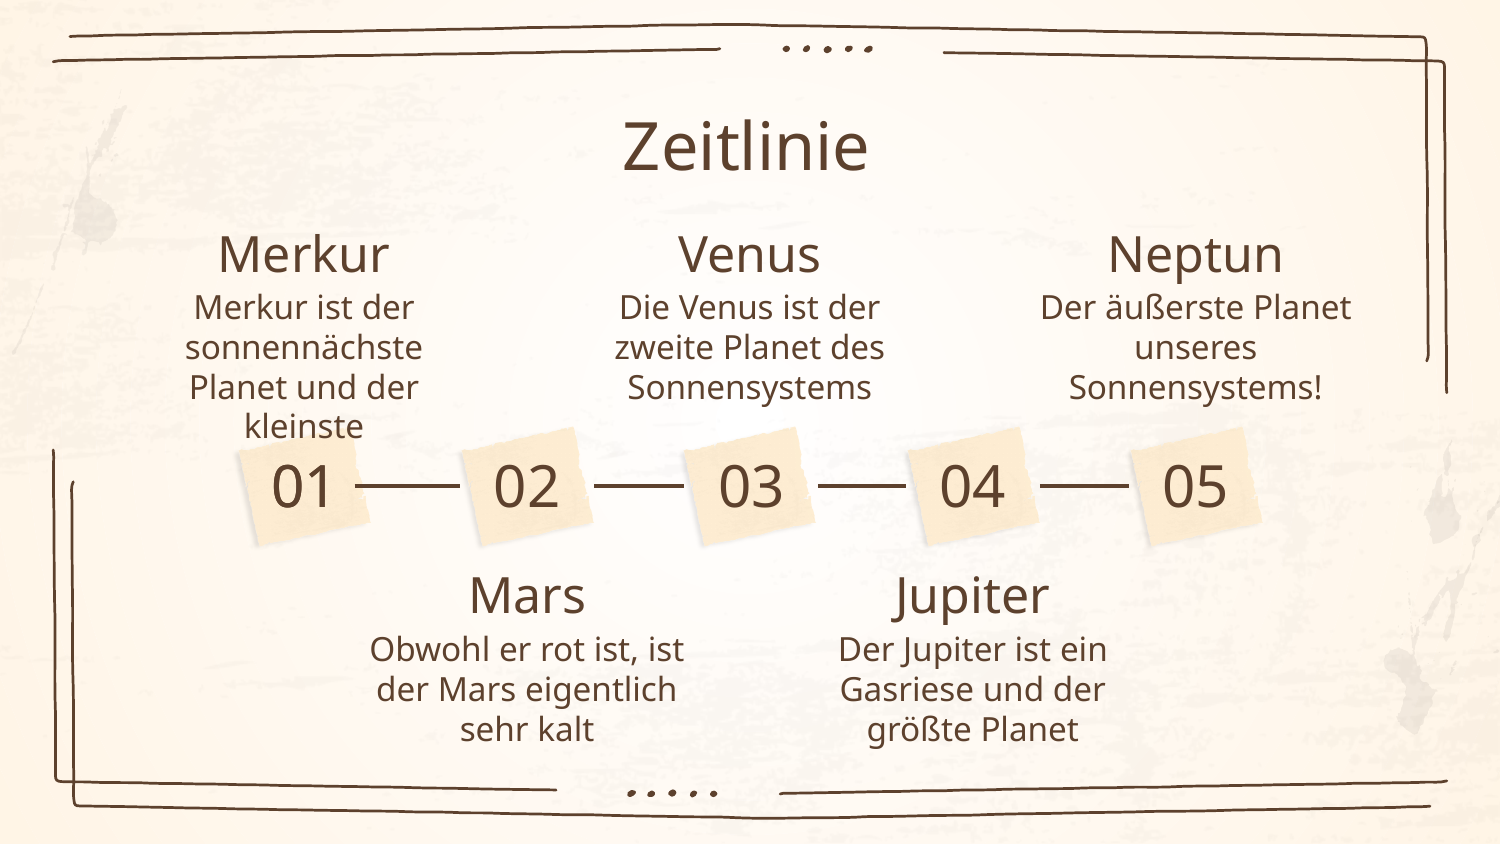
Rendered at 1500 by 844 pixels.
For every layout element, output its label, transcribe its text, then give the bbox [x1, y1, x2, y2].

text_box Der Jupiter ist ein Gasriese und der größte Planet [785, 612, 1161, 756]
text_box 03 [684, 433, 819, 538]
title Zeitlinie [116, 88, 1383, 205]
text_box Der äußerste Planet unseres Sonnensystems! [1008, 270, 1383, 414]
picture [0, 0, 1500, 844]
text_box 05 [1128, 433, 1263, 538]
text_box Die Venus ist der zweite Planet des Sonnensystems [562, 270, 938, 414]
text_box Venus [562, 206, 938, 270]
text_box Merkur ist der sonnennächste Planet und der kleinste [116, 270, 492, 414]
text_box 02 [460, 433, 595, 538]
text_box Merkur [116, 206, 492, 270]
text_box 01 [237, 433, 372, 538]
text_box Obwohl er rot ist, ist der Mars eigentlich sehr kalt [339, 612, 715, 756]
text_box 04 [905, 433, 1040, 538]
text_box Neptun [1008, 206, 1383, 270]
text_box Jupiter [785, 549, 1161, 612]
text_box Mars [339, 549, 715, 612]
